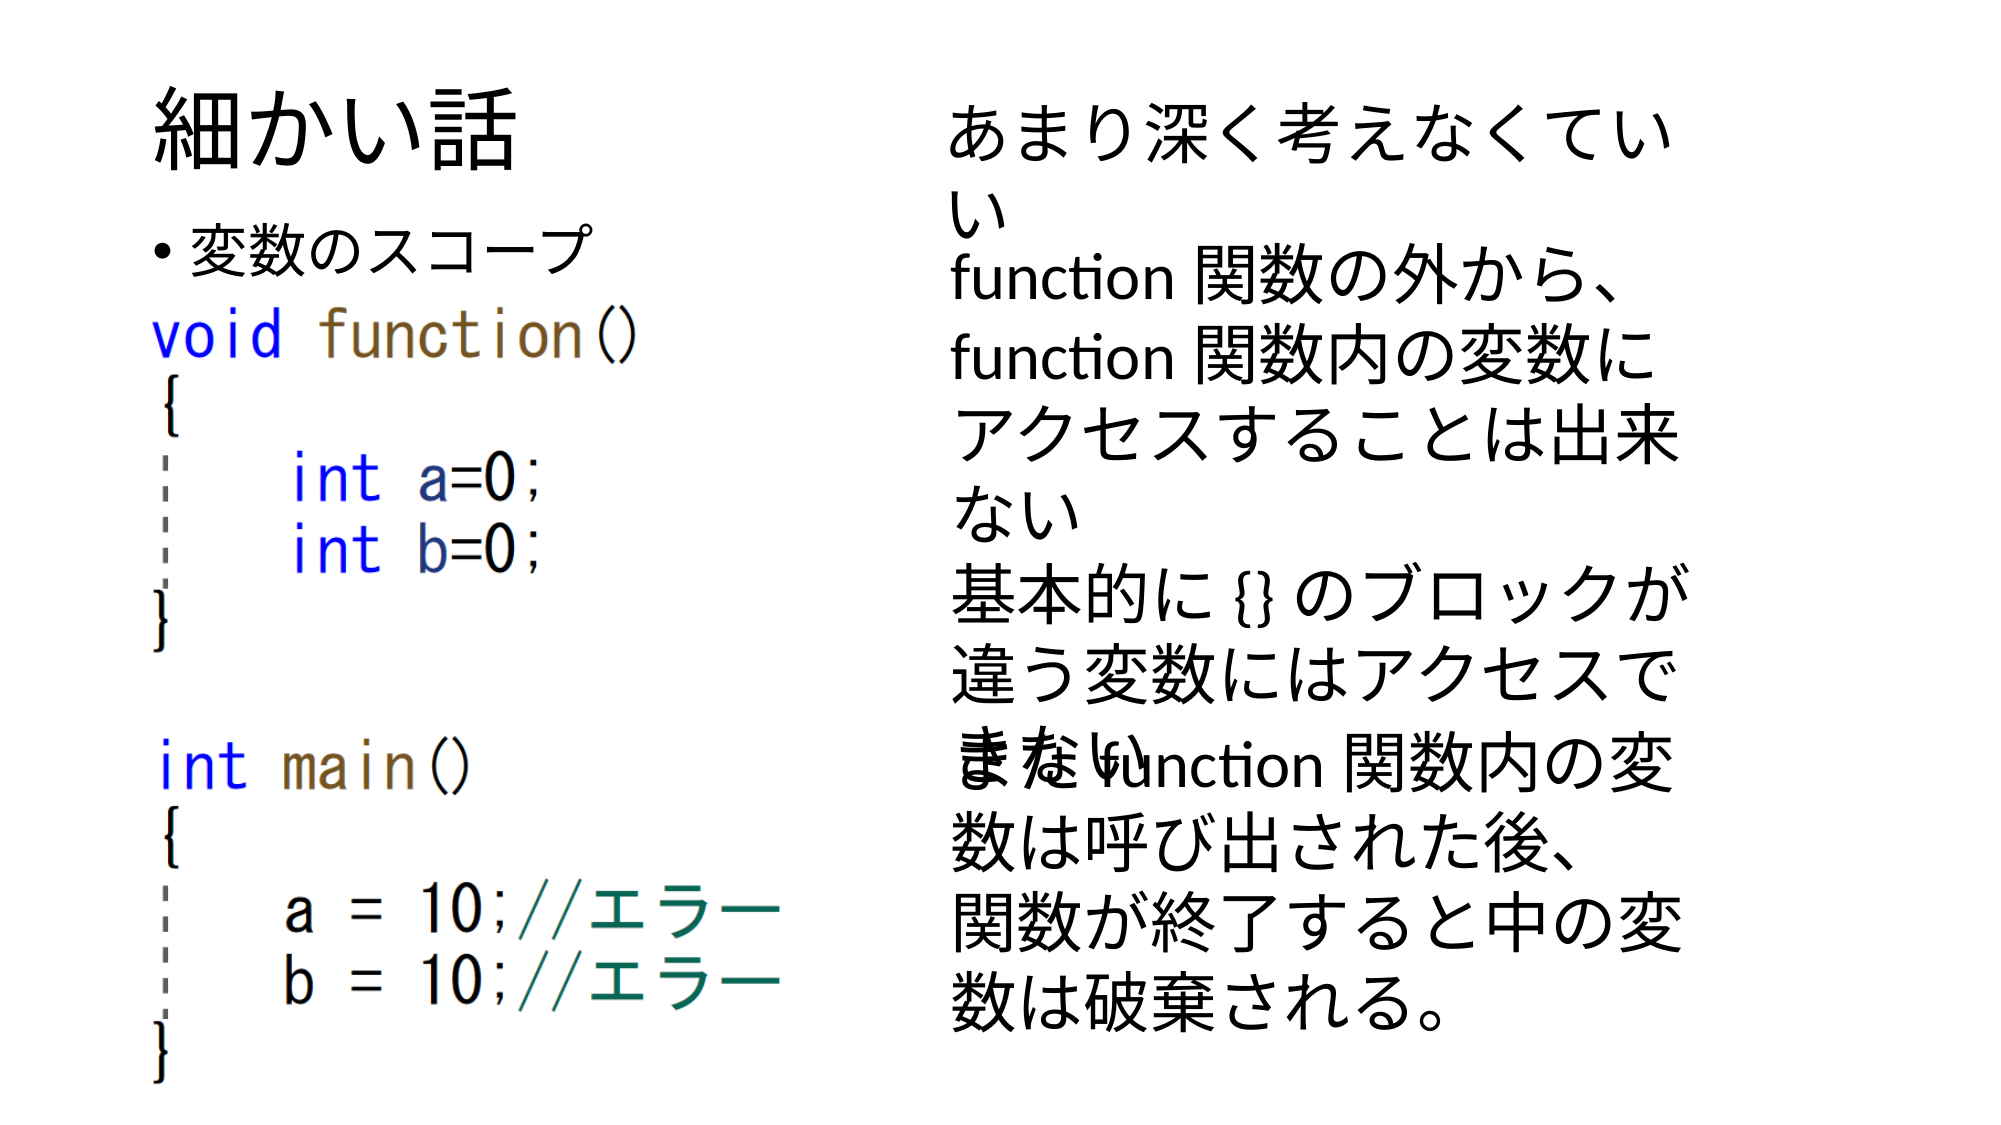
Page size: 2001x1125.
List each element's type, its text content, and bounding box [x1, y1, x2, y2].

title 細かい話 [137, 24, 544, 214]
text_box またfunction関数内の変数は呼び出された後、 関数が終了すると中の変数は破棄される。 [935, 713, 1754, 1049]
picture [146, 303, 798, 1094]
text_box あまり深く考えなくていい [928, 84, 1754, 260]
list 変数のスコープ [137, 214, 629, 302]
text_box function関数の外から、 function関数内の変数に アクセスすることは出来ない 基本的に{}のブロックが違う変数にはアクセスできない [935, 225, 1761, 801]
